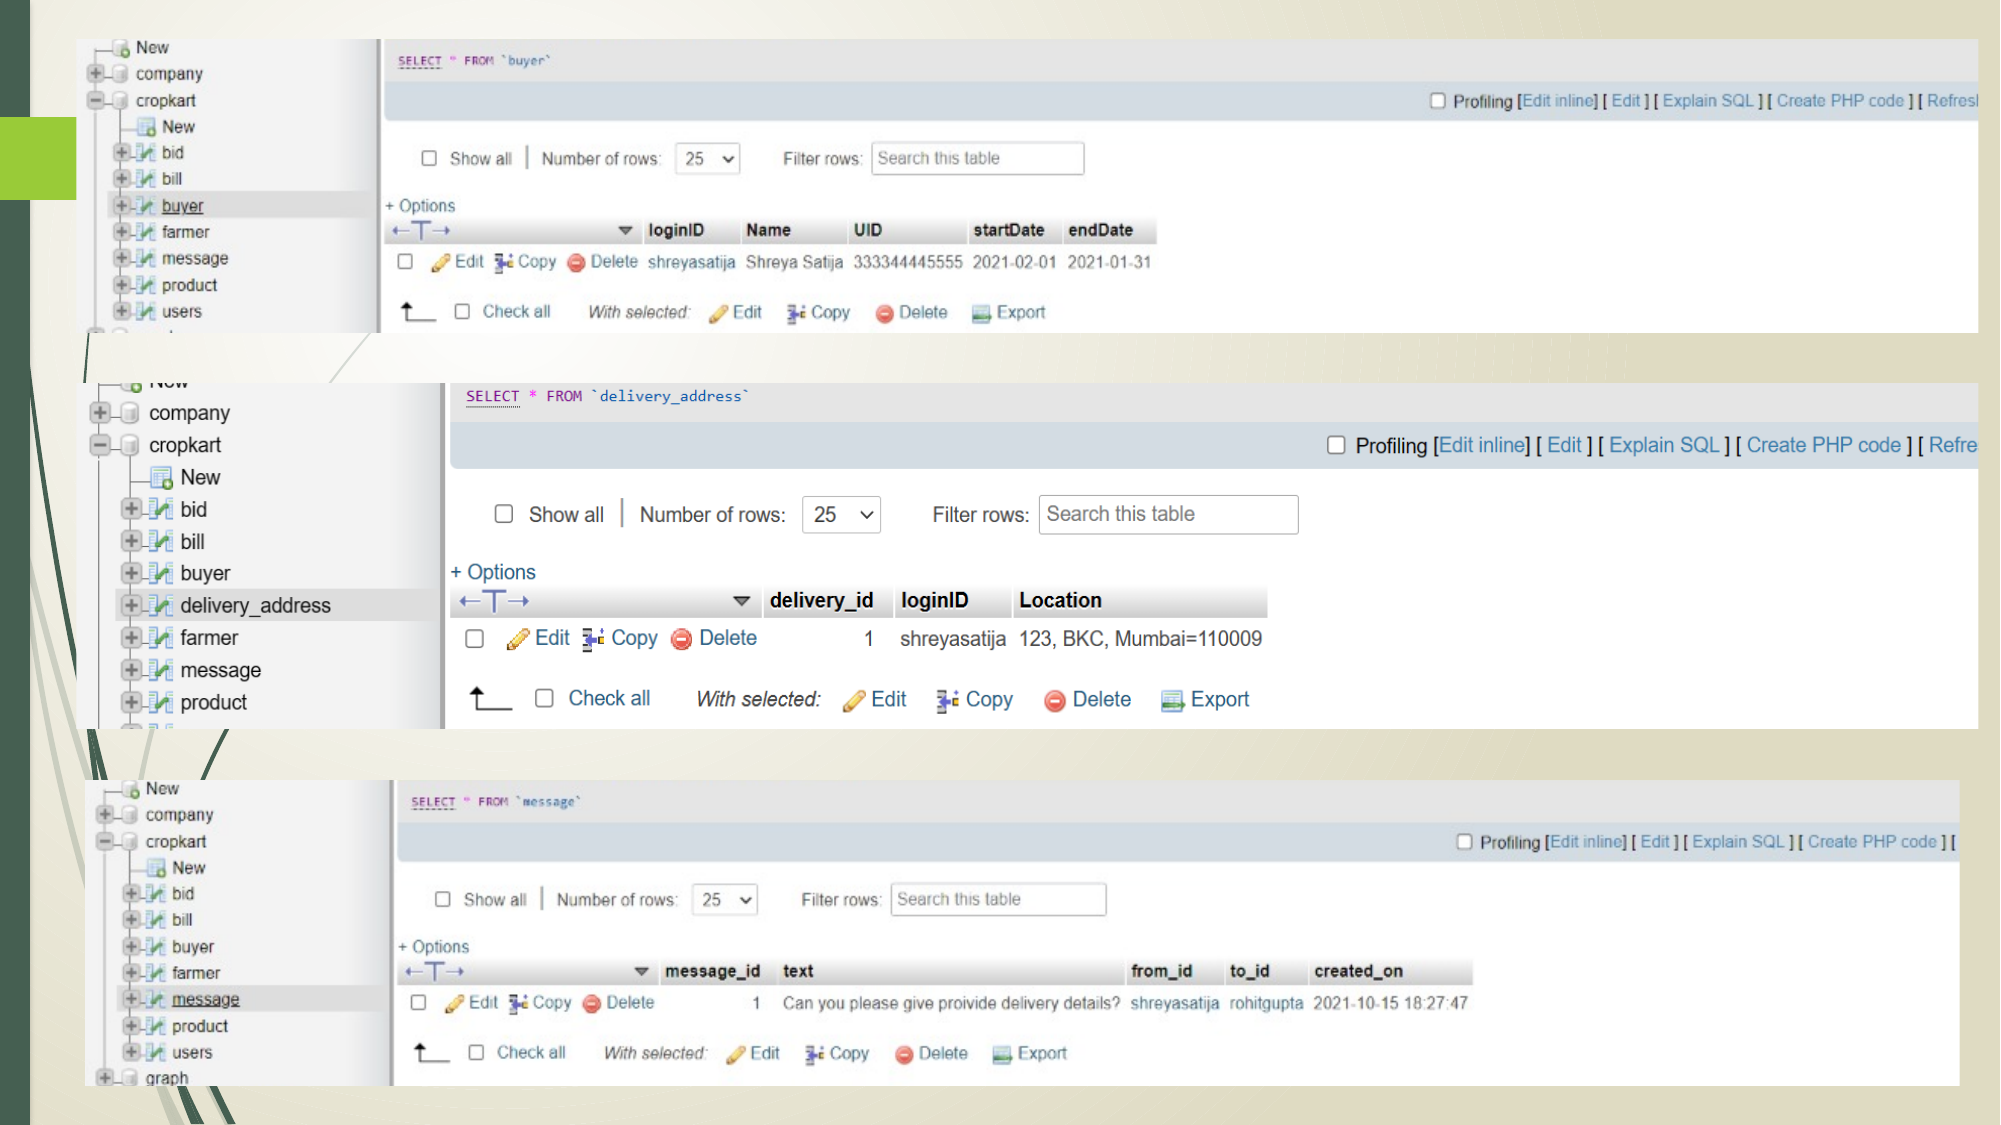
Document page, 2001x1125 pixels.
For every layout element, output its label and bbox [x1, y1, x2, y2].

picture [84, 780, 1960, 1086]
picture [76, 39, 1979, 333]
picture [76, 383, 1979, 730]
